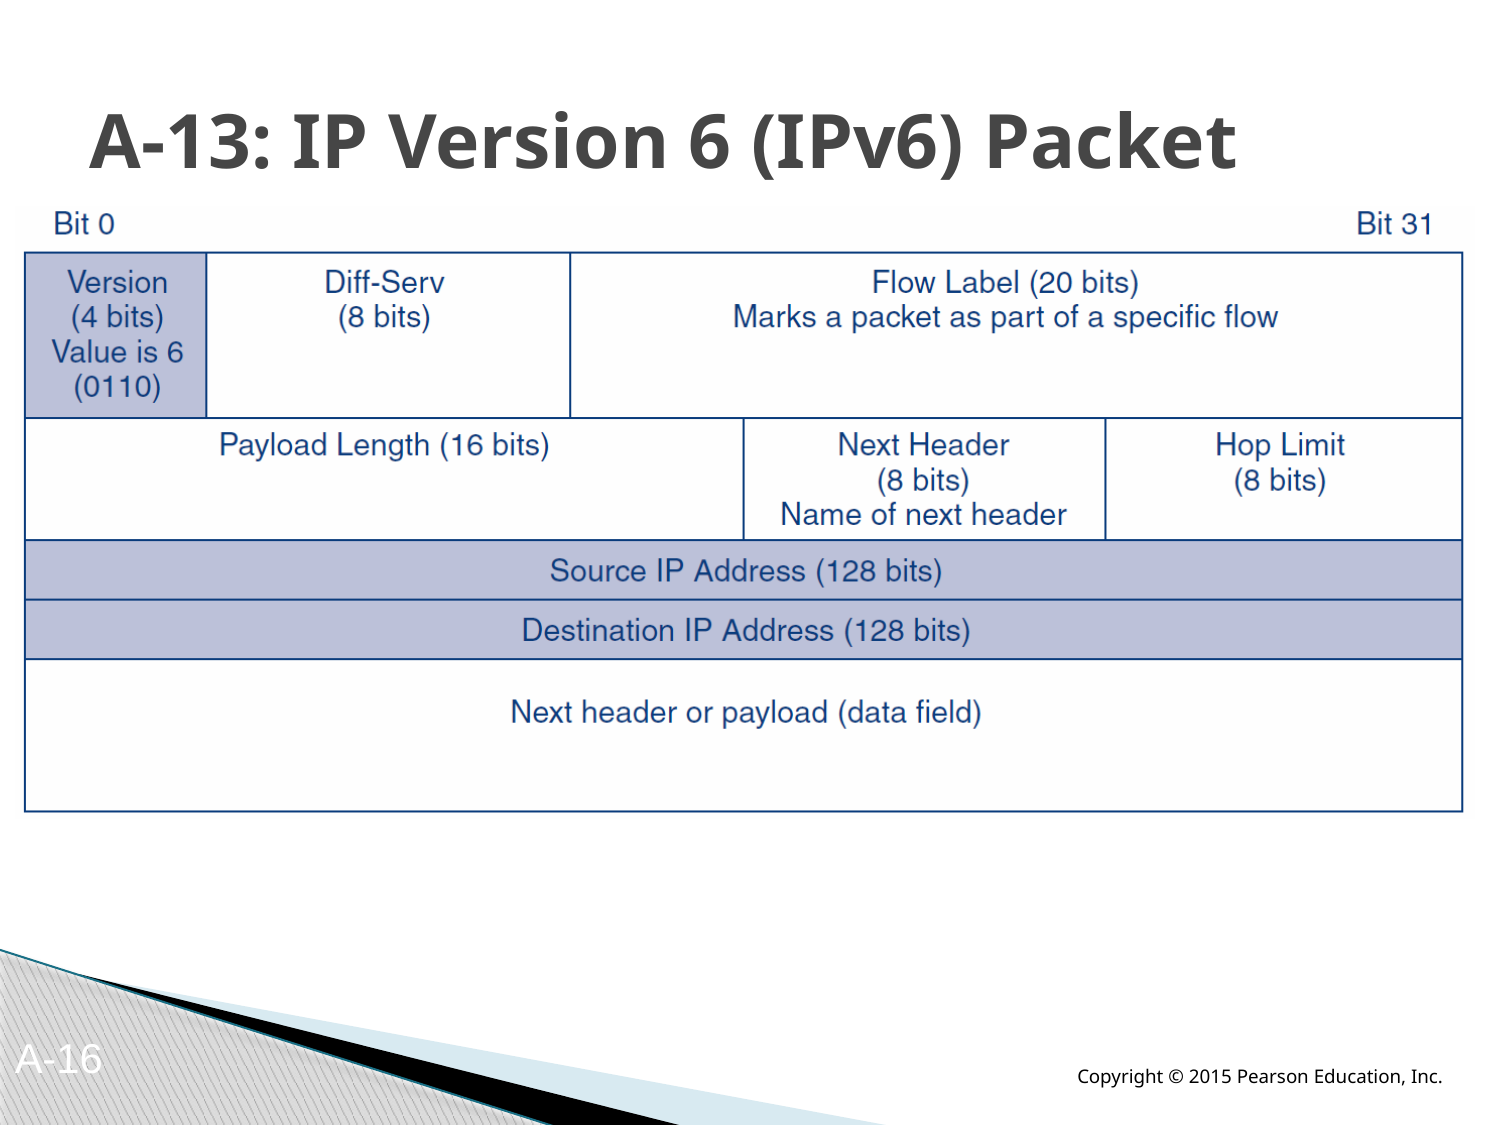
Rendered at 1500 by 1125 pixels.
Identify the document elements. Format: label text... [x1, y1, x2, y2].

picture [15, 205, 1475, 819]
title A-13: IP Version 6 (IPv6) Packet [75, 45, 1425, 205]
